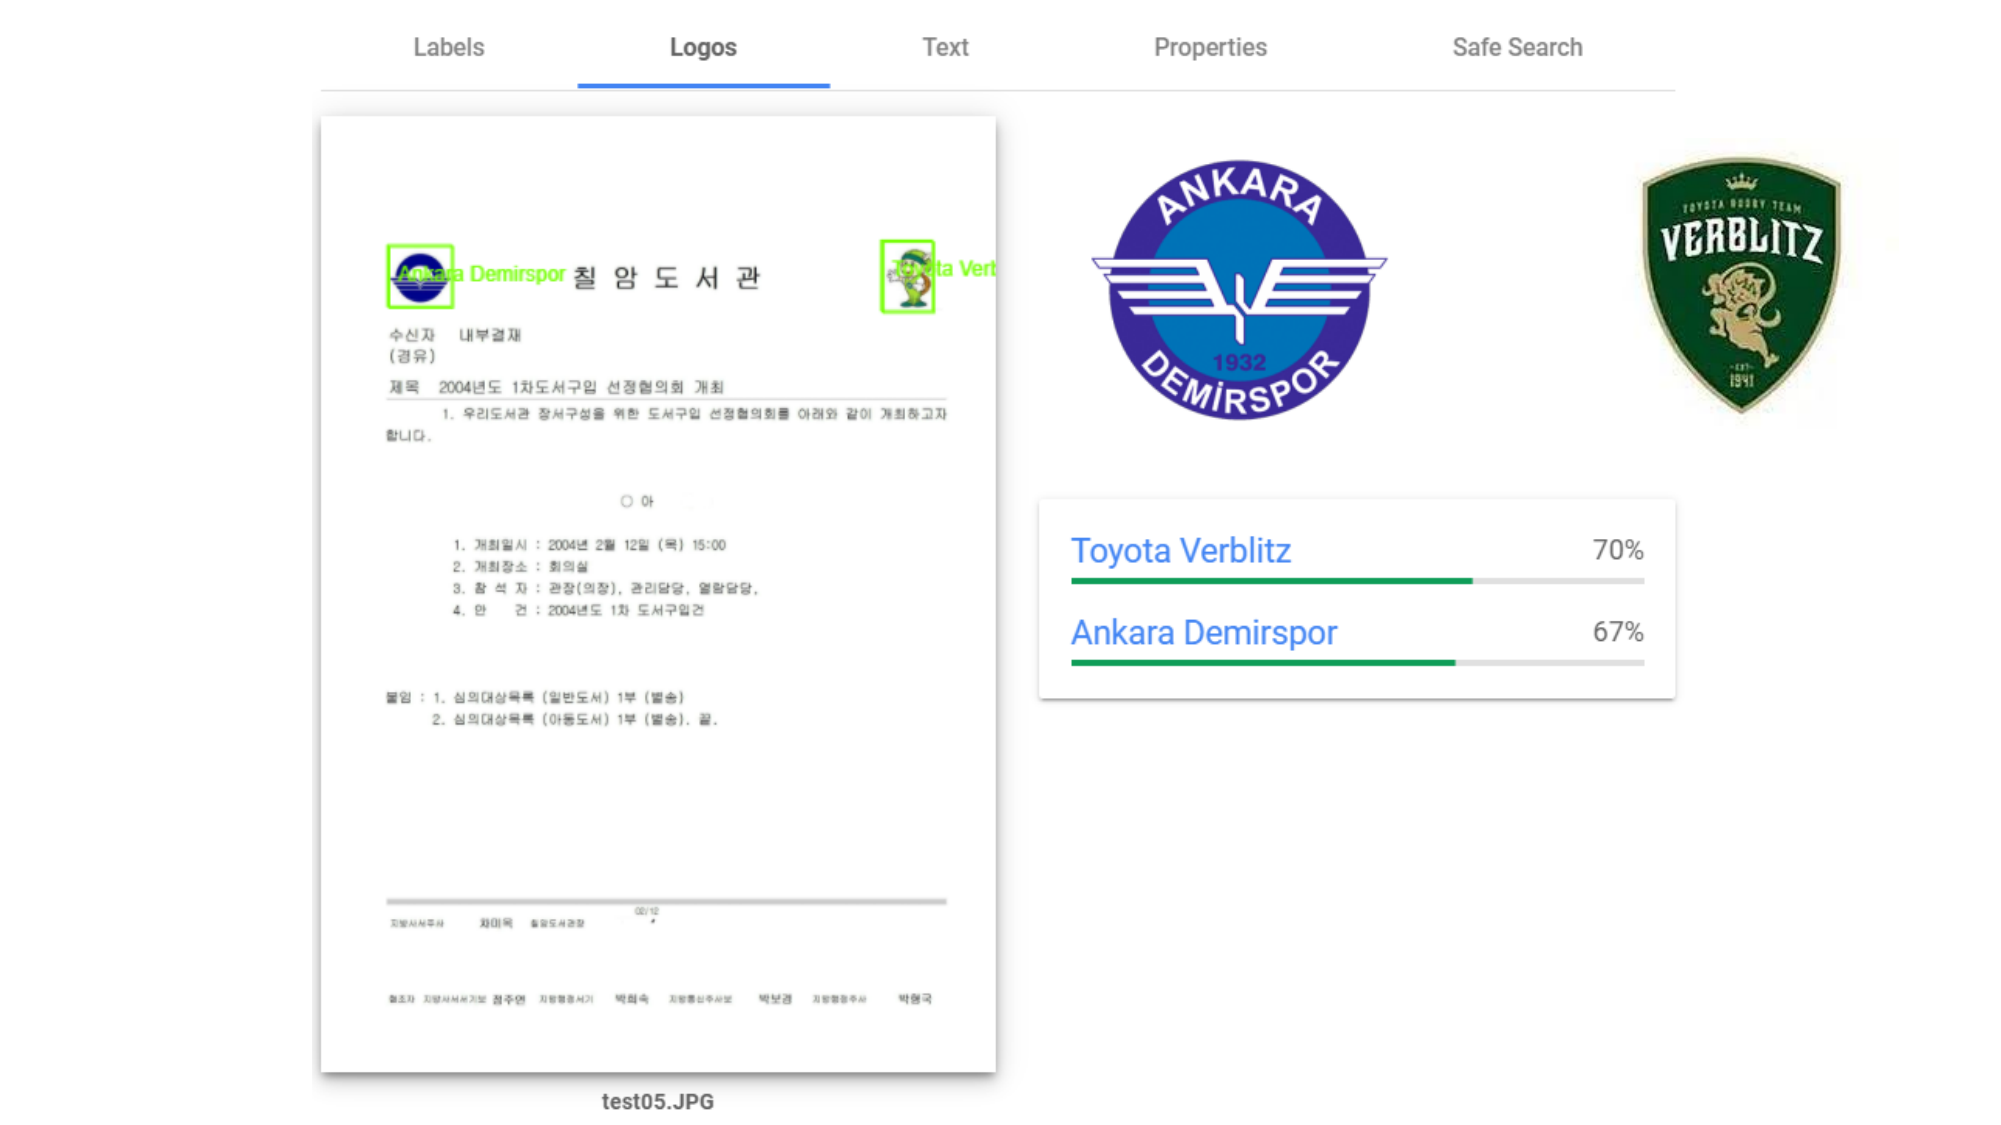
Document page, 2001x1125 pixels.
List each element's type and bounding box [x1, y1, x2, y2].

picture [312, 0, 1899, 1125]
